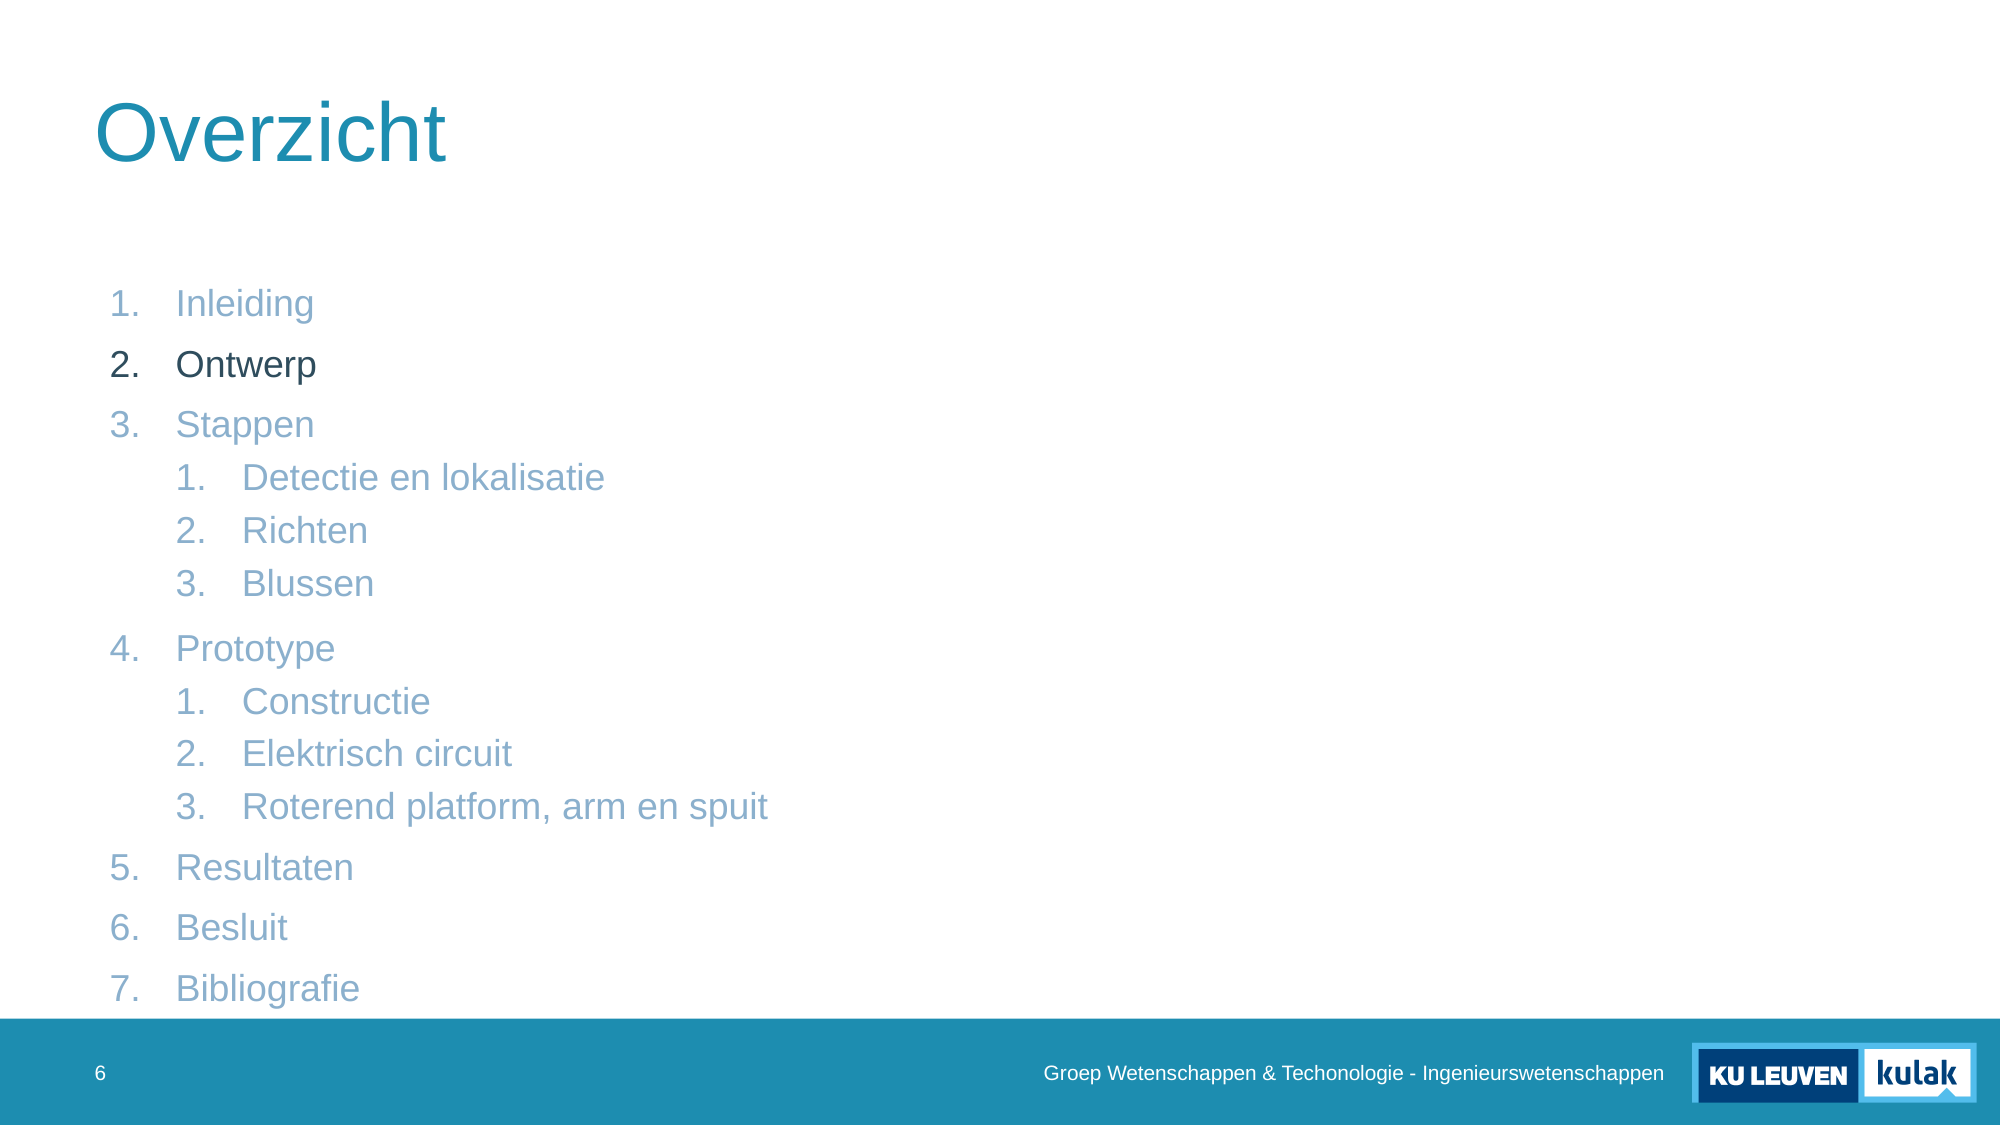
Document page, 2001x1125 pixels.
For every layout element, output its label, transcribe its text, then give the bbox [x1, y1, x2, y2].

footer Groep Wetenschappen & Techonologie - Ingenieurswetenschappen [944, 1018, 1694, 1125]
picture [1694, 1042, 1977, 1103]
title Overzicht [94, 33, 1906, 223]
slide_number 6 [94, 1018, 201, 1125]
list Inleiding Ontwerp Stappen Detectie en lokalisatie Richten Blussen Prototype Constructie Elektrisch circuit Roterend platform, arm en spuit Resultaten Besluit Bibliografie [94, 271, 1906, 1019]
